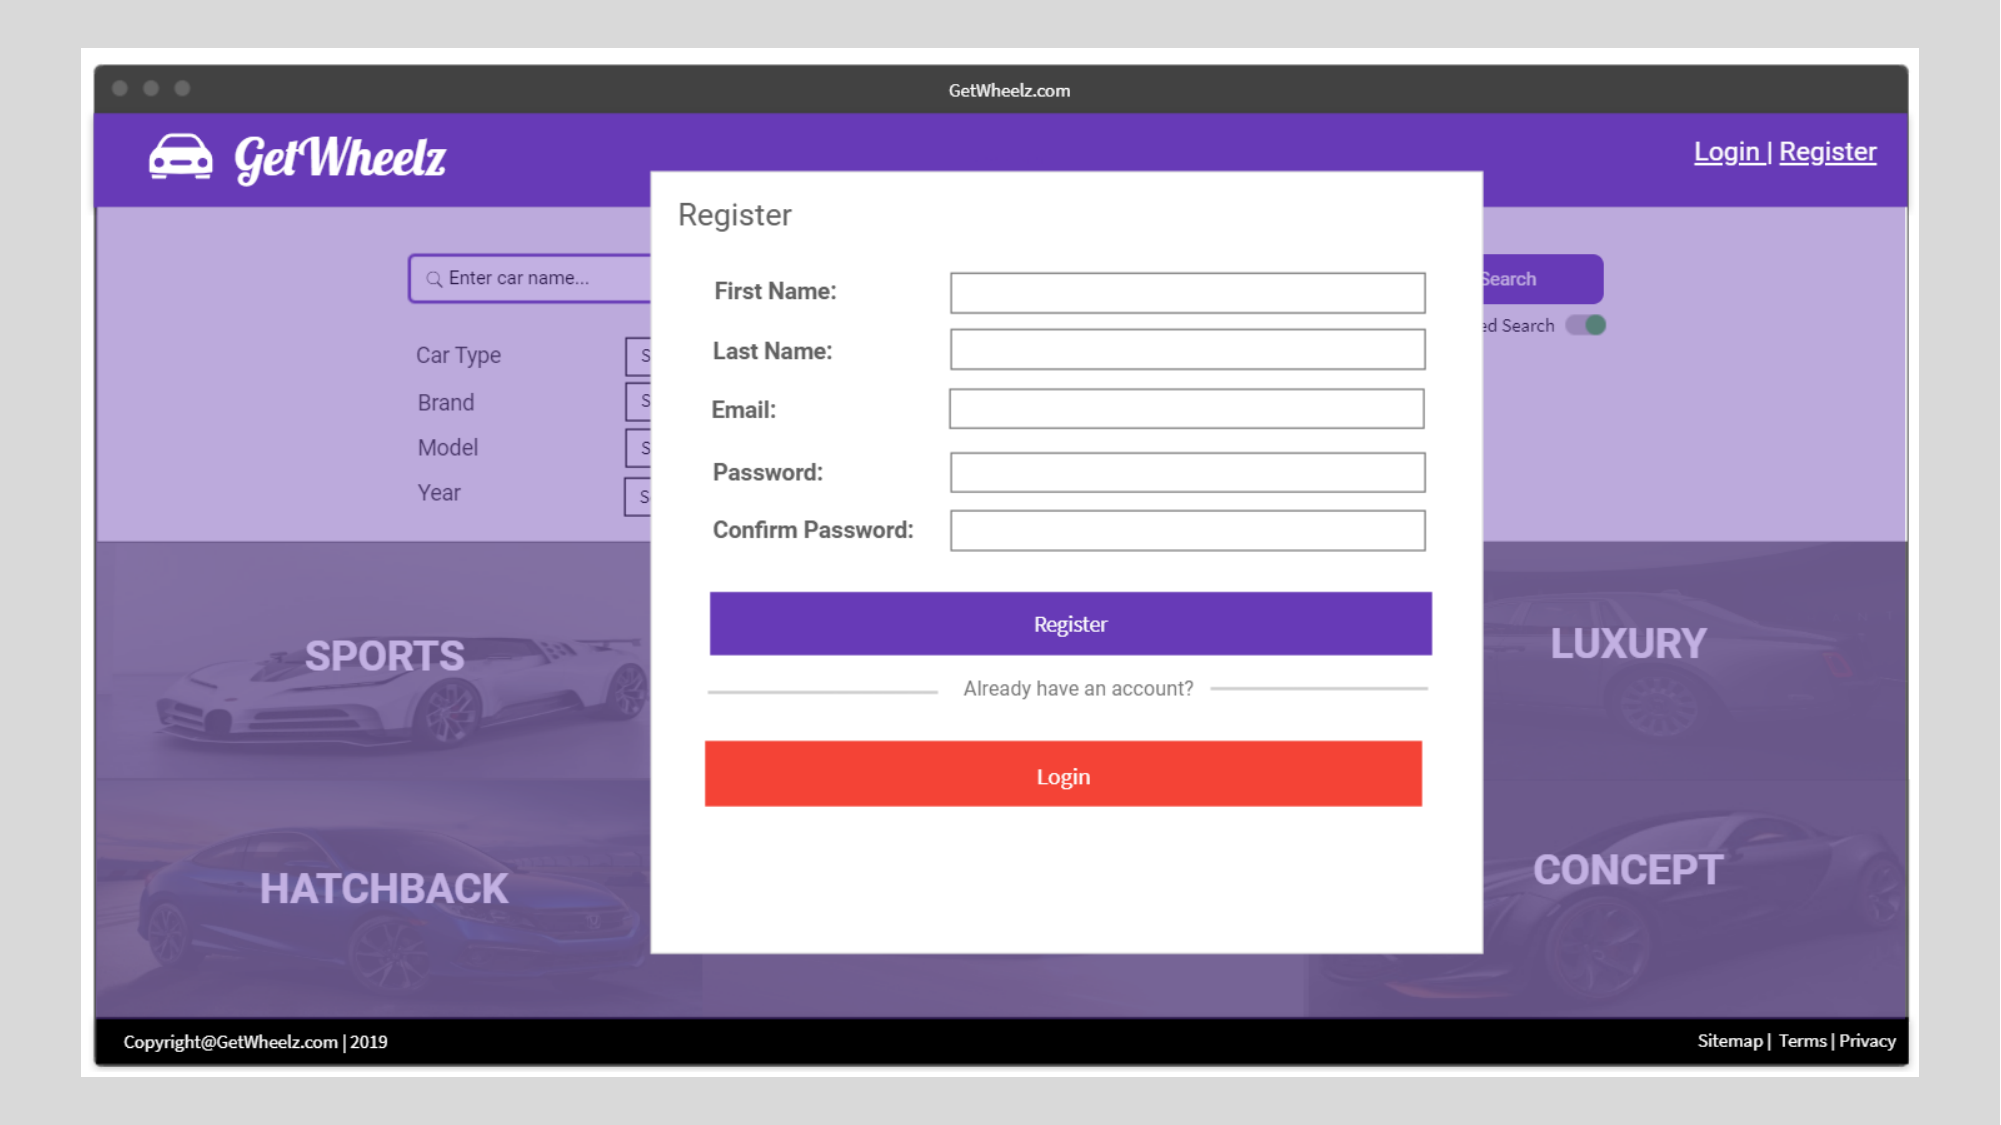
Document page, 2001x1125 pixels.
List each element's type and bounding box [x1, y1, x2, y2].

picture [81, 47, 1919, 1077]
